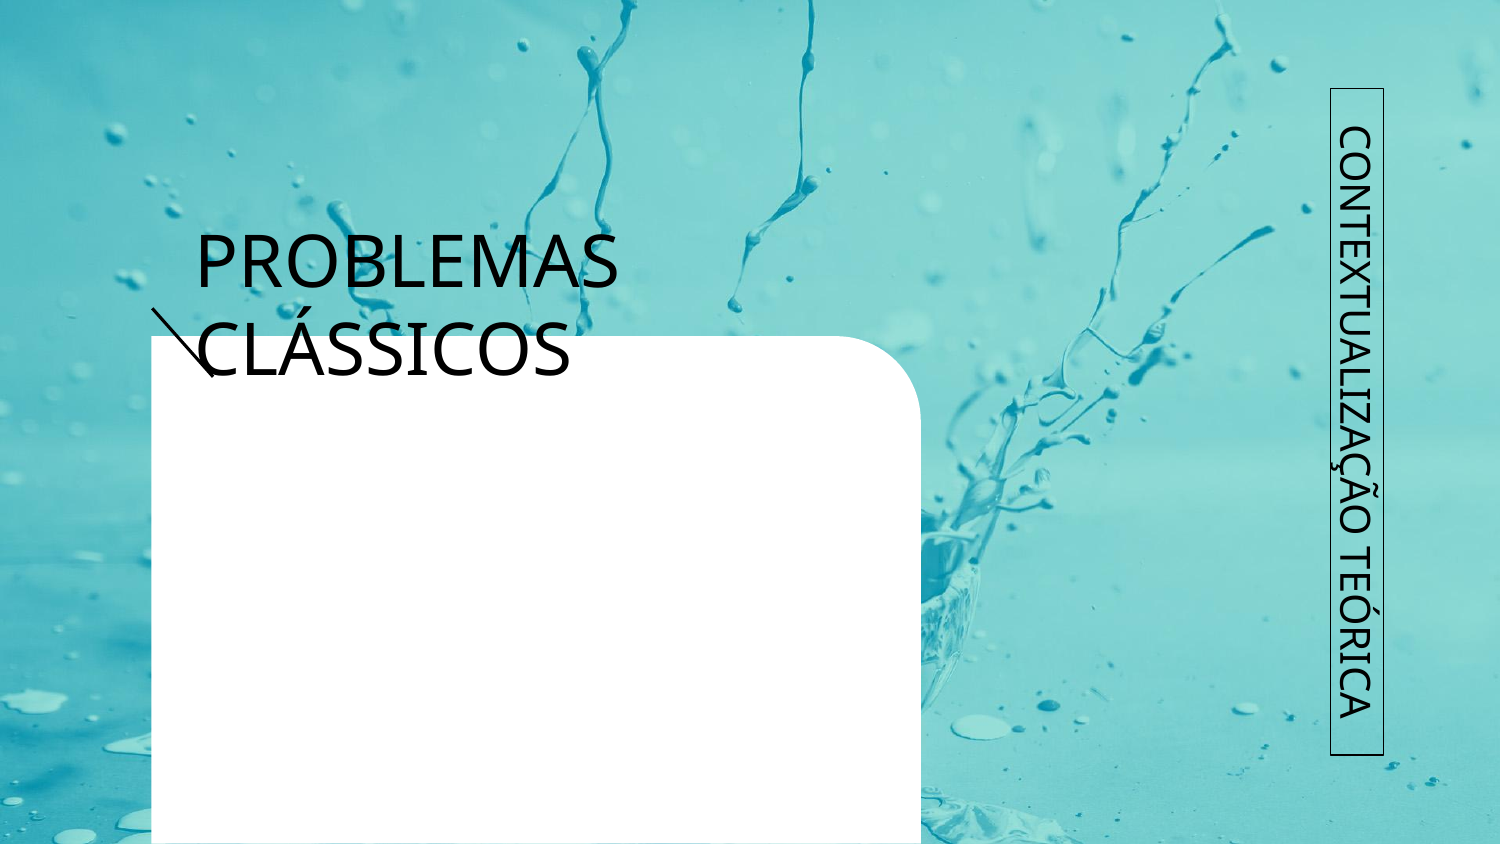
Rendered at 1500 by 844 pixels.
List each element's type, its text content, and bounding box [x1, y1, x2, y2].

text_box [151, 308, 214, 377]
picture [0, 0, 1500, 844]
subtitle PROBLEMAS CLÁSSICOS [179, 268, 941, 337]
title CONTEXTUALIZAÇÃO TEÓRICA [1330, 88, 1384, 756]
text_box [151, 337, 921, 844]
